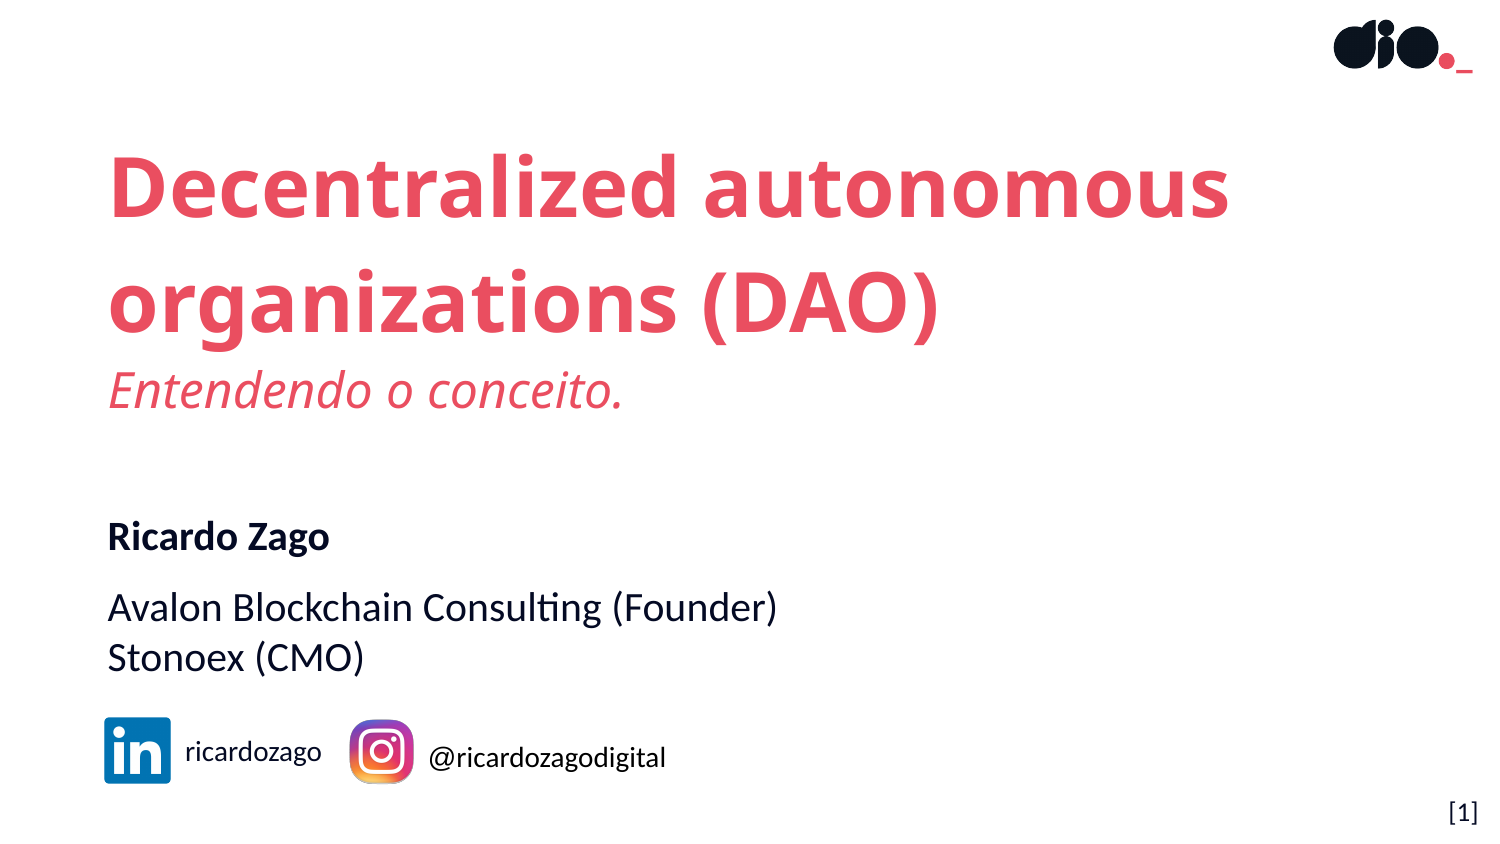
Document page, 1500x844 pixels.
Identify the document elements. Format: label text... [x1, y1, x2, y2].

picture [337, 707, 425, 795]
picture [103, 717, 171, 784]
text_box ricardozago [175, 725, 332, 775]
slide_number [1] [1403, 779, 1494, 844]
text_box @ricardozagodigital [429, 730, 746, 781]
picture [1333, 19, 1473, 74]
text_box Ricardo Zago Avalon Blockchain Consulting (Founder) Stonoex (CMO) [92, 493, 1202, 688]
text_box Decentralized autonomous organizations (DAO) Entendendo o conceito. [92, 104, 1404, 422]
